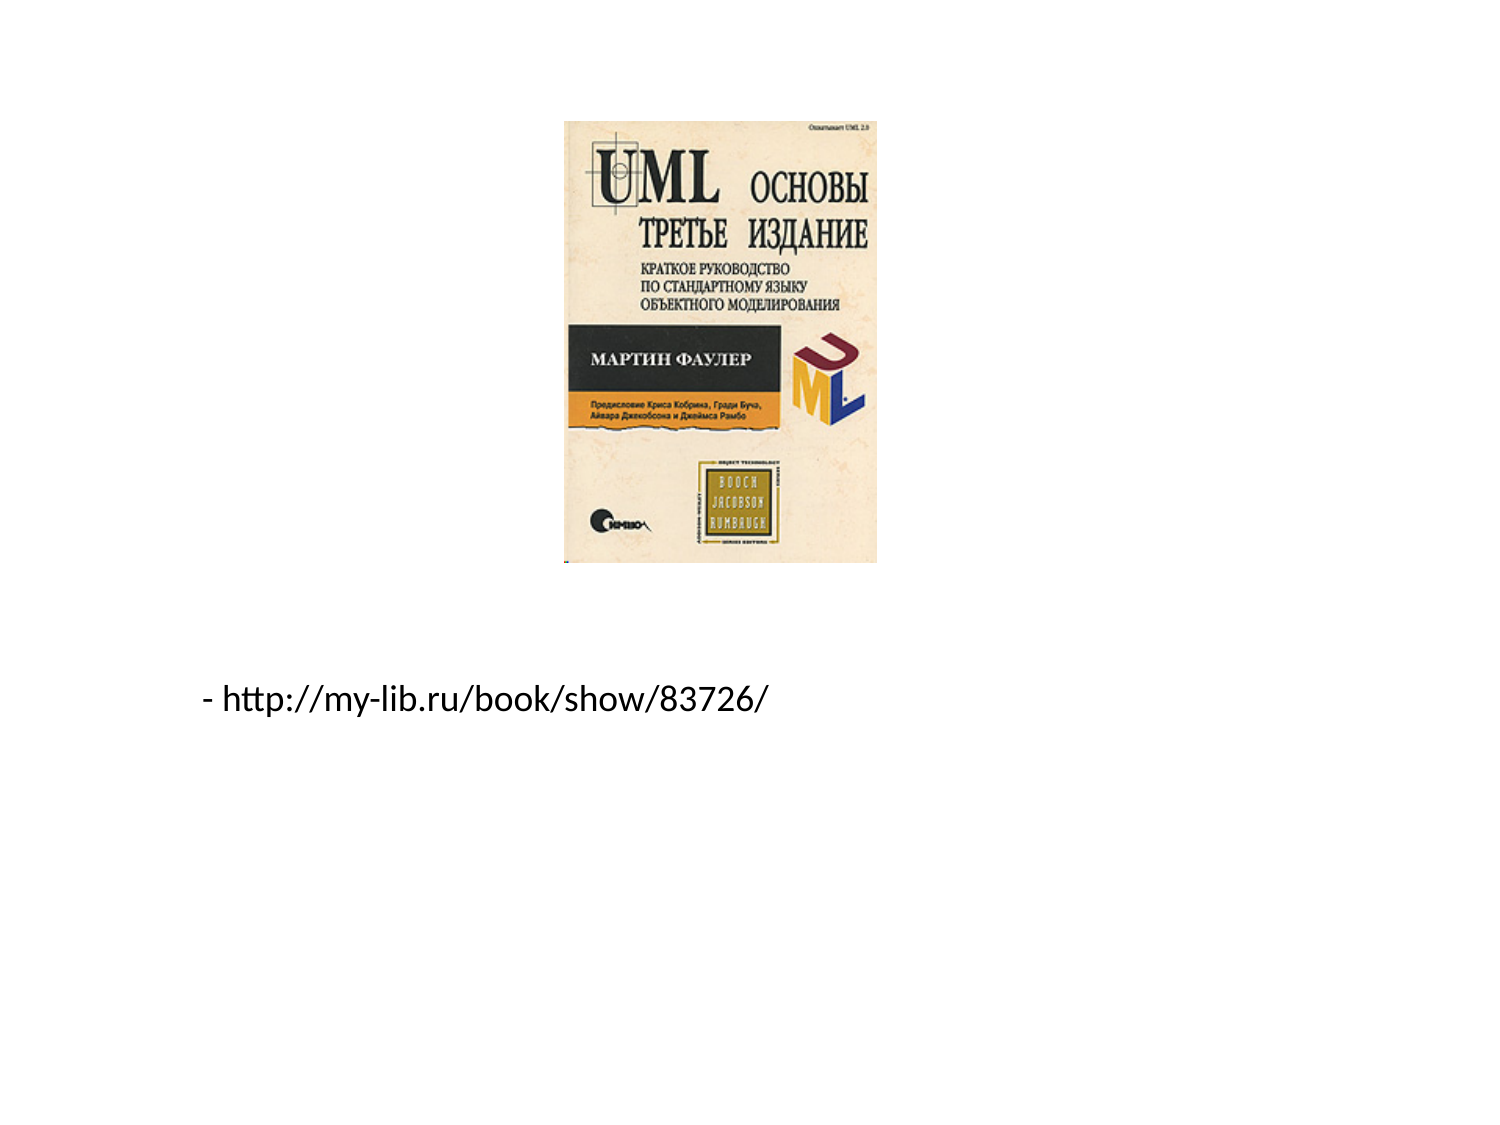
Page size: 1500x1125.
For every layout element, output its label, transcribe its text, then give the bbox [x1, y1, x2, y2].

text_box - http://my-lib.ru/book/show/83726/ [187, 621, 785, 772]
picture [564, 121, 878, 563]
